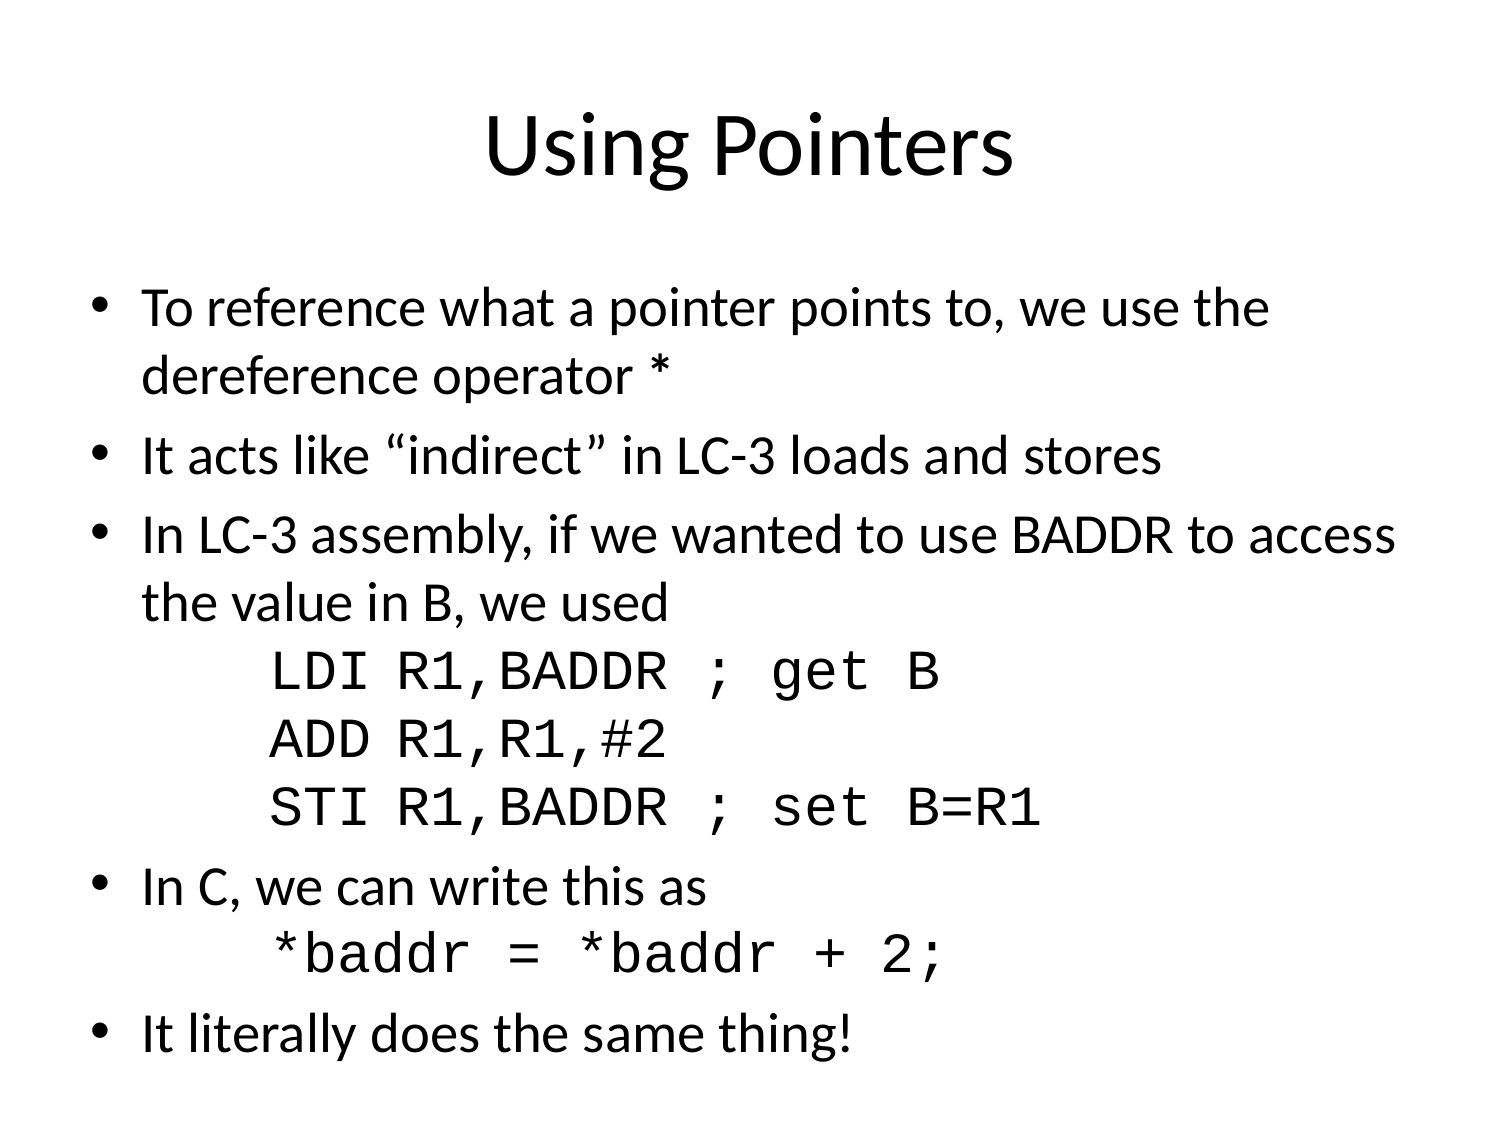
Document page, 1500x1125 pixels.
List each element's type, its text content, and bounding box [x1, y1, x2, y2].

title Using Pointers [75, 45, 1425, 233]
list To reference what a pointer points to, we use the dereference operator * It acts like “indirect” in LC-3 loads and stores In LC-3 assembly, if we wanted to use BADDR to access the value in B, we used LDI R1,BADDR ; get B ADD R1,R1,#2 STI R1,BADDR ; set B=R1 In C, we can write this as *baddr = *baddr + 2; It literally does the same thing! [75, 262, 1425, 1081]
